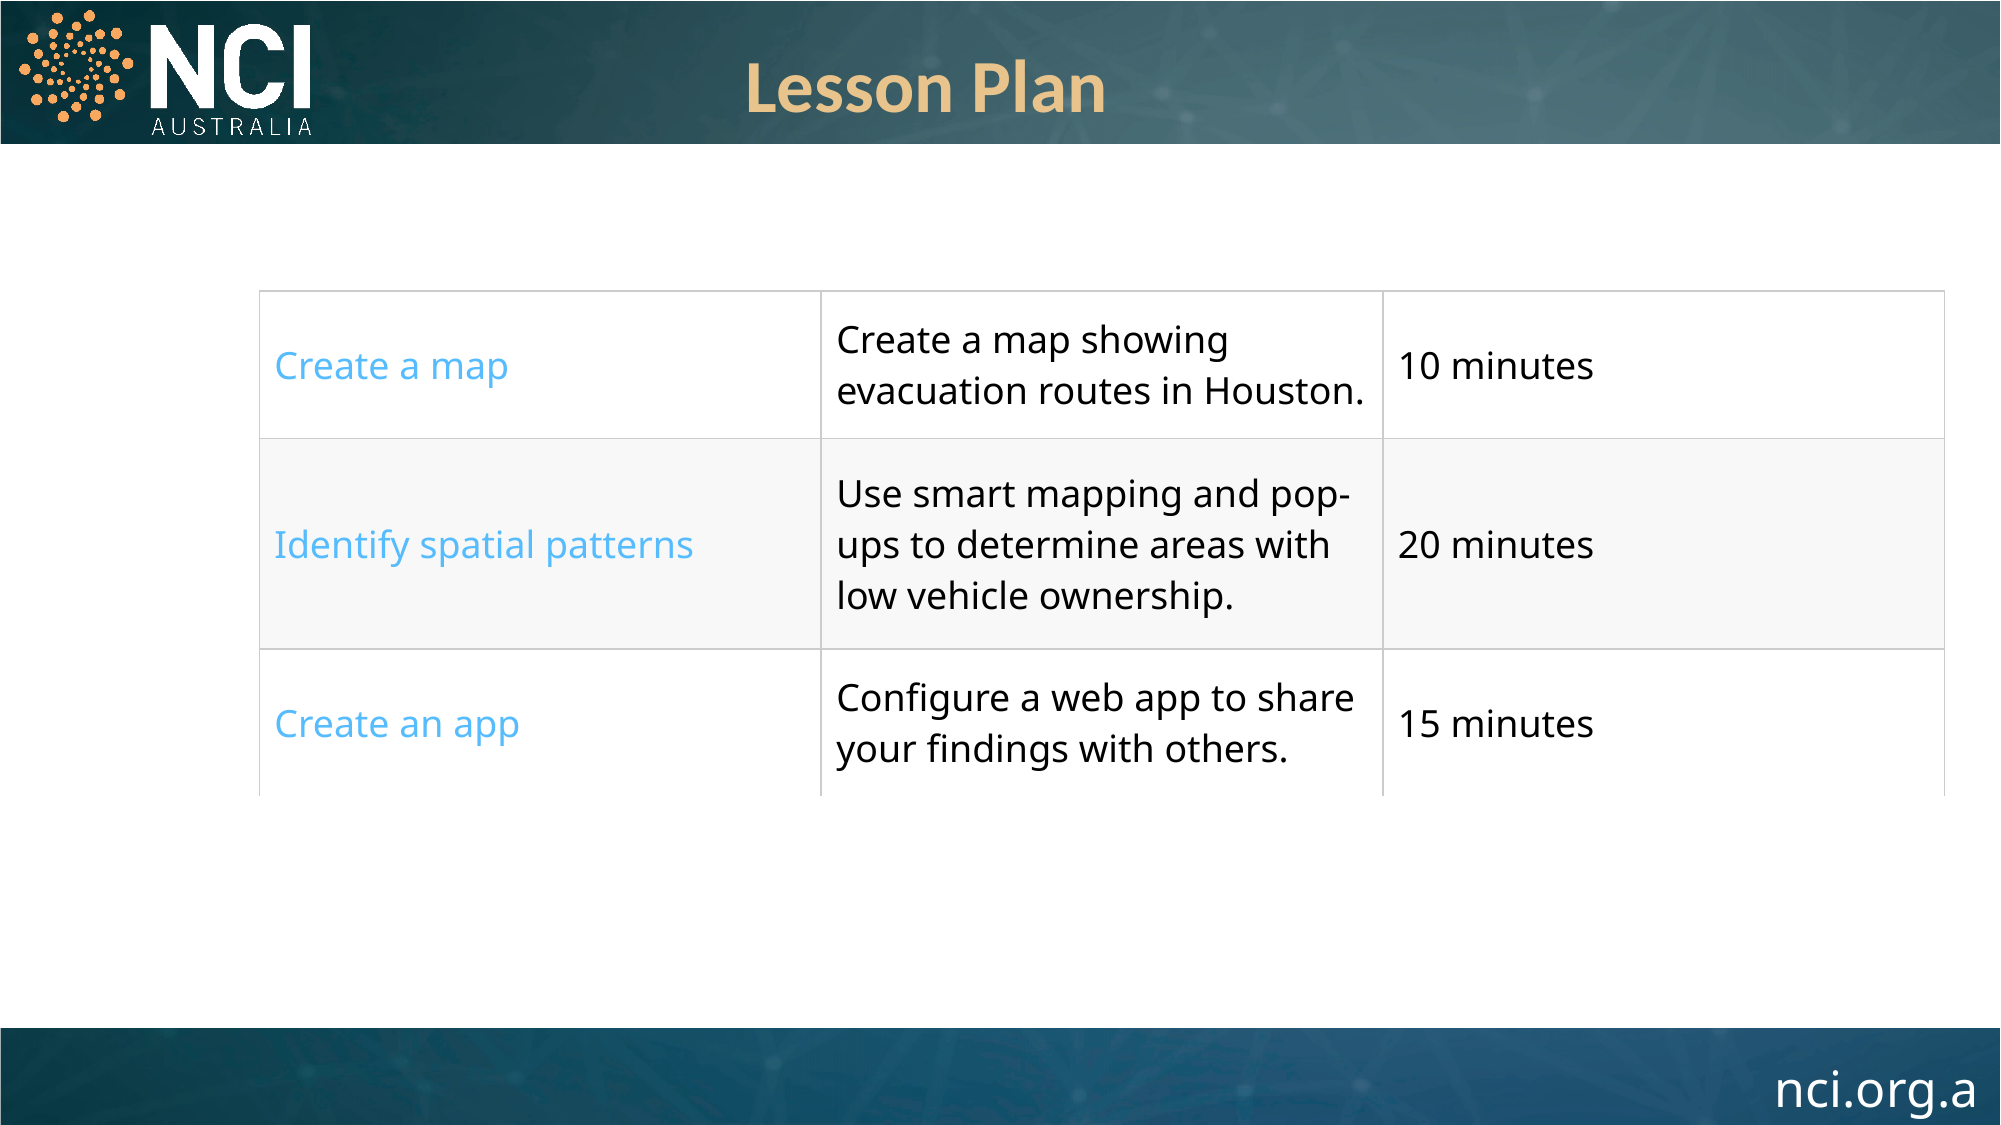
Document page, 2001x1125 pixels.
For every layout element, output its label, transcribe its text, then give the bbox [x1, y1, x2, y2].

table_cell Use smart mapping and pop-ups to determine areas with low vehicle ownership. [822, 439, 1382, 648]
picture [2, 1028, 2000, 1125]
table_header 10 minutes [1384, 292, 1944, 438]
table_header Create a map showing evacuation routes in Houston. [822, 292, 1382, 438]
text_box Lesson Plan [334, 29, 1519, 135]
table_cell Create an app [260, 650, 820, 796]
table_header Create a map [260, 292, 820, 438]
table_cell Configure a web app to share your findings with others. [822, 650, 1382, 796]
table_cell Identify spatial patterns [260, 439, 820, 648]
table_cell 15 minutes [1384, 650, 1944, 796]
table_cell 20 minutes [1384, 439, 1944, 648]
picture [2, 2, 2000, 144]
